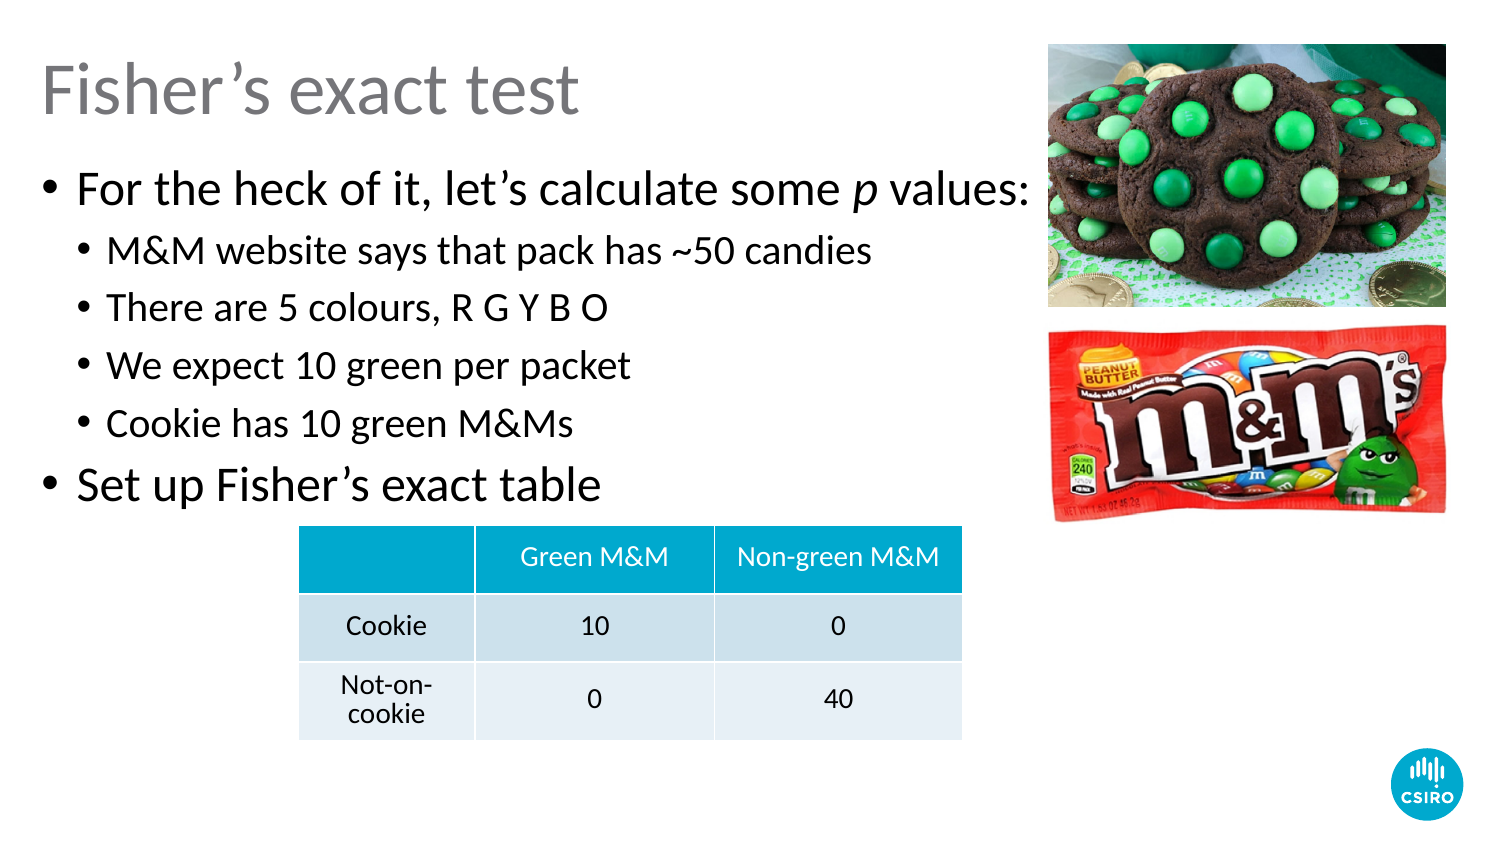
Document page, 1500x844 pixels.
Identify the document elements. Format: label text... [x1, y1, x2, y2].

table_header [299, 526, 474, 593]
table_cell Not-on-cookie [299, 663, 474, 740]
table_cell 0 [715, 595, 962, 661]
table_header Non-green M&M [715, 526, 962, 593]
table_cell Cookie [299, 595, 474, 661]
table_cell 0 [476, 663, 714, 740]
title Fisher’s exact test [41, 39, 1459, 145]
table_cell 10 [476, 595, 714, 661]
list For the heck of it, let’s calculate some p values: M&M website says that pack has ~50 candies There are 5 colours, R G Y B O We expect 10 green per packet Cookie has 10 green M&Ms Set up Fisher’s exact table [41, 161, 1459, 749]
picture [1043, 319, 1452, 526]
picture [1048, 44, 1446, 307]
table_cell 40 [715, 663, 962, 740]
table_header Green M&M [476, 526, 714, 593]
